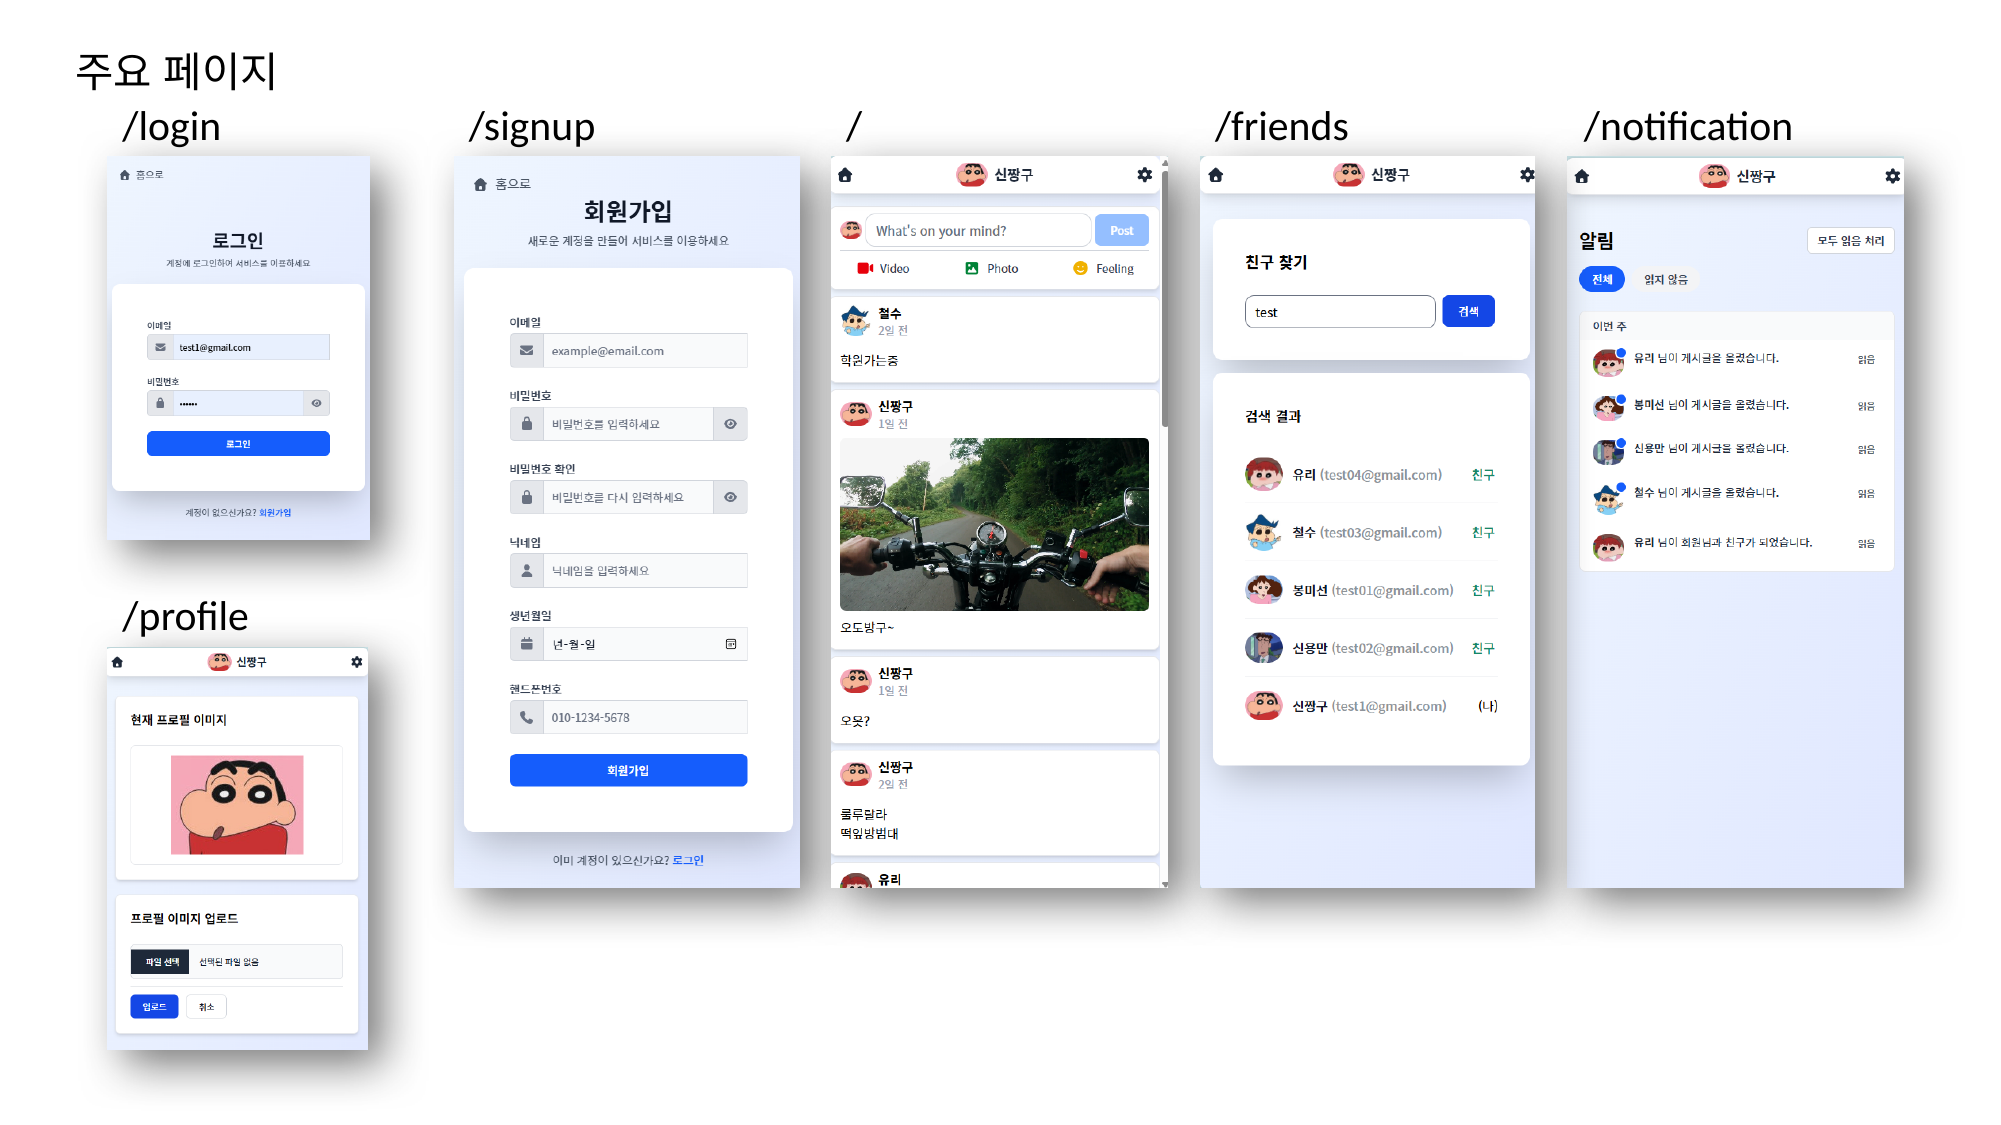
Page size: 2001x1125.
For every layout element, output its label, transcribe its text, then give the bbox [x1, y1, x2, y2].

text_box /profile [107, 581, 401, 647]
text_box /friends [1200, 91, 1493, 156]
picture [831, 156, 1168, 888]
picture [1200, 156, 1535, 888]
text_box 주요 페이지 [60, 37, 353, 103]
picture [107, 647, 368, 1050]
picture [107, 156, 370, 540]
text_box /login [107, 91, 401, 156]
picture [1567, 156, 1904, 888]
text_box /signup [454, 91, 747, 156]
text_box / [831, 91, 1124, 156]
picture [454, 156, 800, 888]
text_box /notification [1569, 91, 1862, 156]
